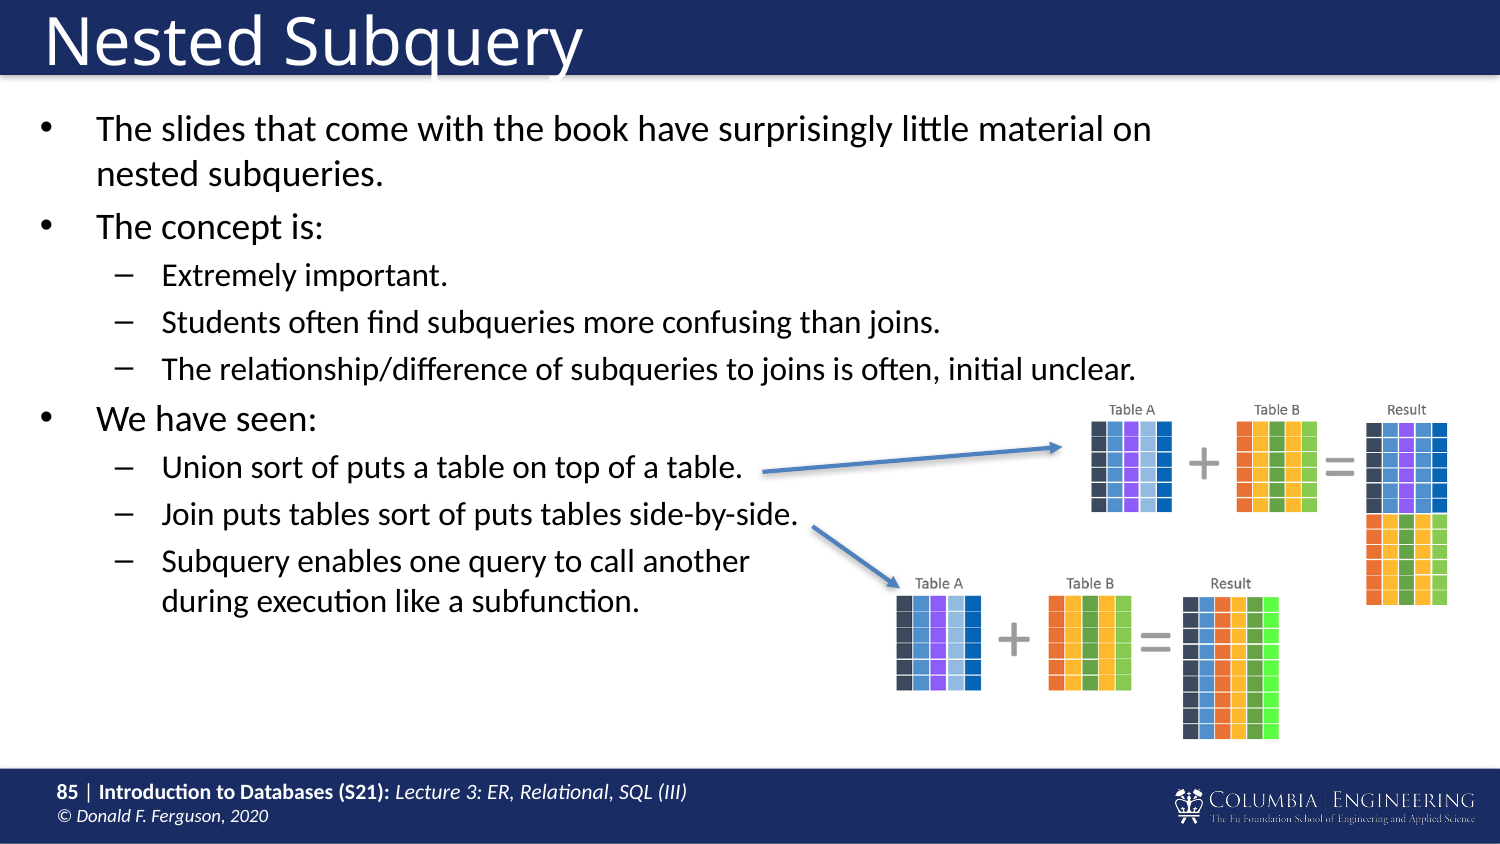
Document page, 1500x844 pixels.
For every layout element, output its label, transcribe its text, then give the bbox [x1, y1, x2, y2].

title Nested Subquery [28, 0, 1450, 73]
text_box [762, 446, 1063, 473]
picture [892, 396, 1452, 742]
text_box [812, 525, 901, 589]
list The slides that come with the book have surprisingly little material on nested subqueries. The concept is: Extremely important. Students often find subqueries more confusing than joins. The relationship/difference of subqueries to joins is often, initial unclear. We have seen: Union sort of puts a table on top of a table. Join puts tables sort of puts tables side-by-side. Subquery enables one query to call another during execution like a subfunction. [24, 96, 1475, 760]
